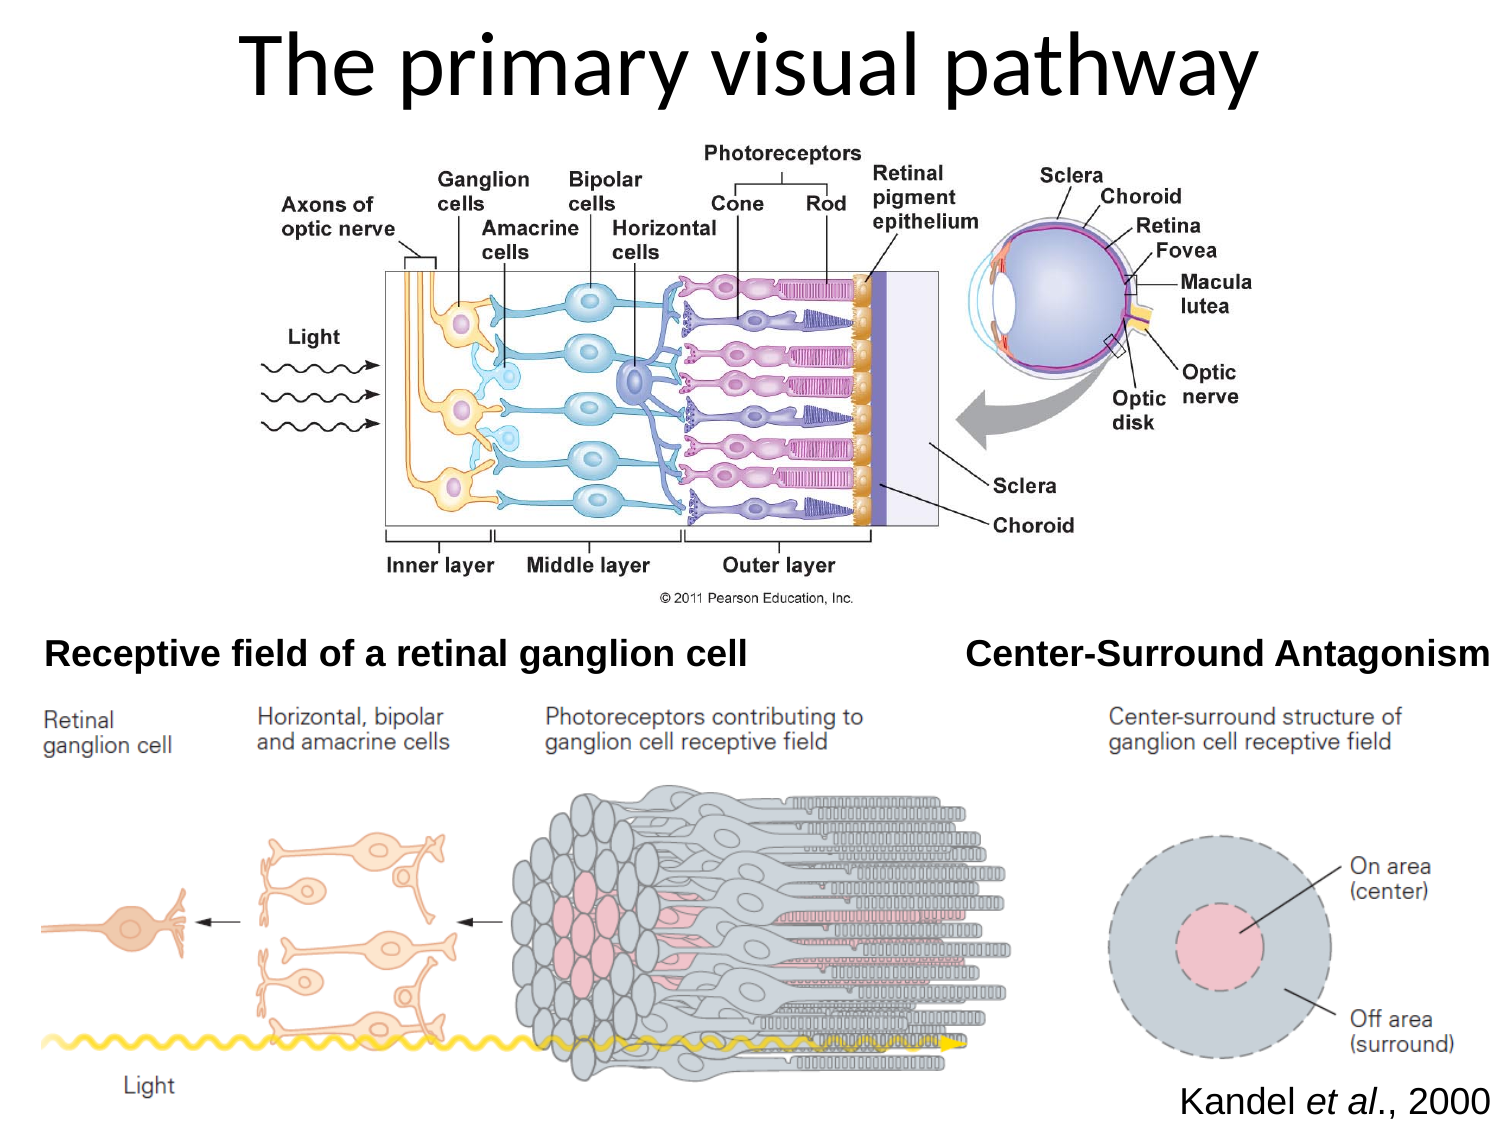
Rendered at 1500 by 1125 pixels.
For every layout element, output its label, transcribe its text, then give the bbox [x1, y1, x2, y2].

text_box Center-Surround Antagonism [950, 621, 1500, 682]
picture [41, 692, 1471, 1118]
picture [242, 125, 1270, 621]
text_box Receptive field of a retinal ganglion cell [29, 621, 774, 682]
text_box Kandel et al., 2000 [1080, 1068, 1500, 1125]
text_box The primary visual pathway [74, 0, 1425, 184]
